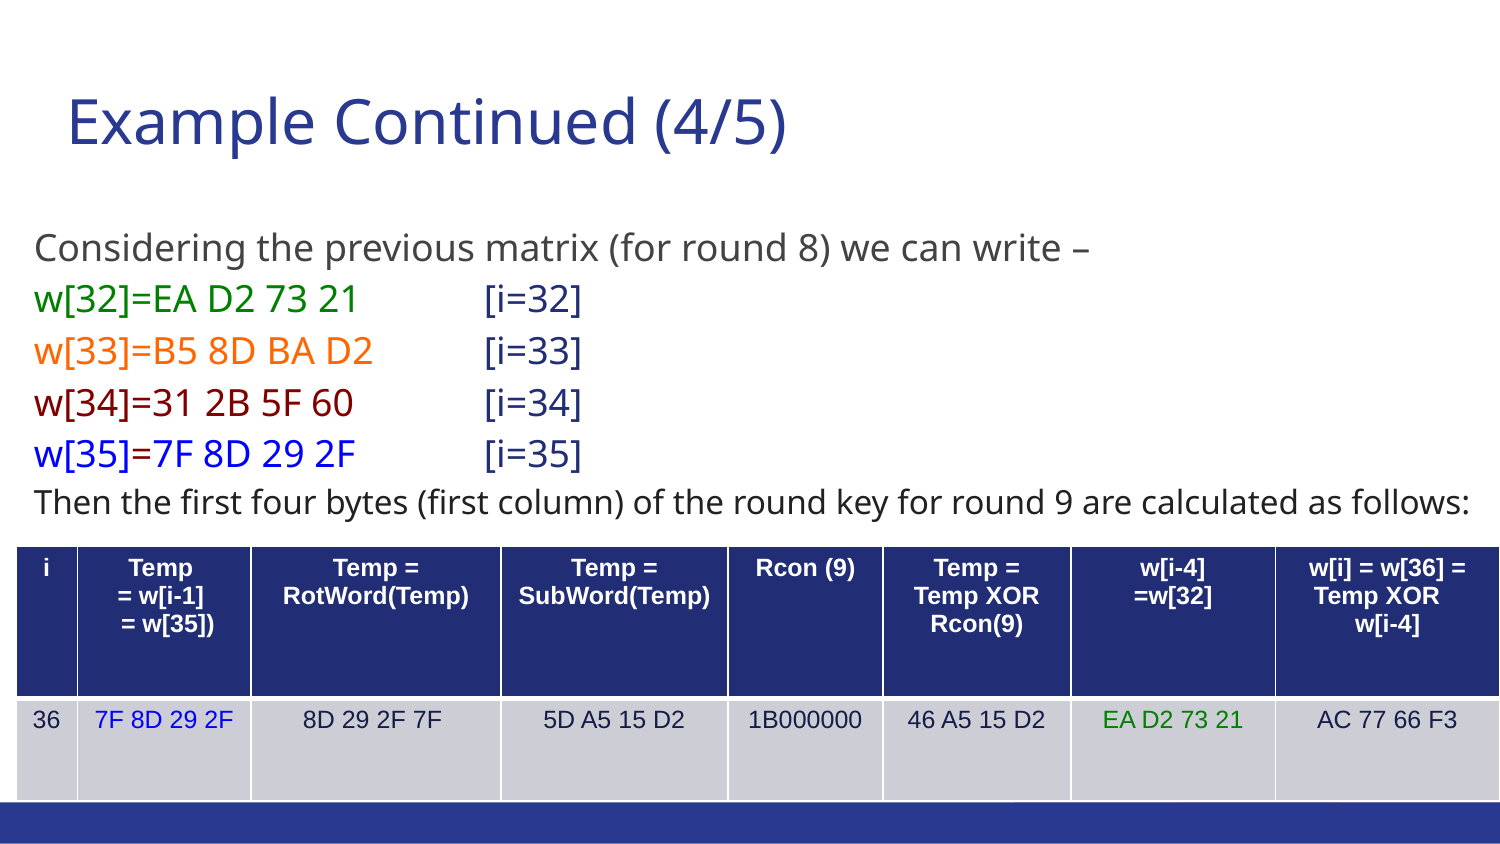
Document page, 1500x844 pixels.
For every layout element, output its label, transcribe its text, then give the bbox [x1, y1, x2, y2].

table_cell 5D A5 15 D2 [502, 701, 727, 800]
table_cell AC 77 66 F3 [1276, 701, 1499, 800]
table_cell 46 A5 15 D2 [884, 701, 1070, 800]
table_header w[i] = w[36] = Temp XOR w[i-4] [1276, 547, 1499, 696]
table_header Temp = RotWord(Temp) [252, 547, 500, 696]
table_header i [17, 547, 77, 696]
table_header Temp = w[i-1] = w[35]) [78, 547, 250, 696]
title Example Continued (4/5) [51, 67, 1449, 167]
table_header w[i-4] =w[32] [1072, 547, 1275, 696]
table_cell 1B000000 [729, 701, 882, 800]
table_cell 8D 29 2F 7F [252, 701, 500, 800]
list Considering the previous matrix (for round 8) we can write – w[32]=EA D2 73 21 [i=32] w[33]=B5 8D BA D2 [i=33] w[34]=31 2B 5F 60 [i=34] w[35]=7F 8D 29 2F [i=35] Then the first four bytes (first column) of the round key for round 9 are calculated as follows: [0, 201, 1500, 750]
table_header Temp = SubWord(Temp) [502, 547, 727, 696]
table_cell EA D2 73 21 [1072, 701, 1275, 800]
table_header Rcon (9) [729, 547, 882, 696]
table_header Temp = Temp XOR Rcon(9) [884, 547, 1070, 696]
table_cell 36 [17, 701, 77, 800]
table_cell 7F 8D 29 2F [78, 701, 250, 800]
